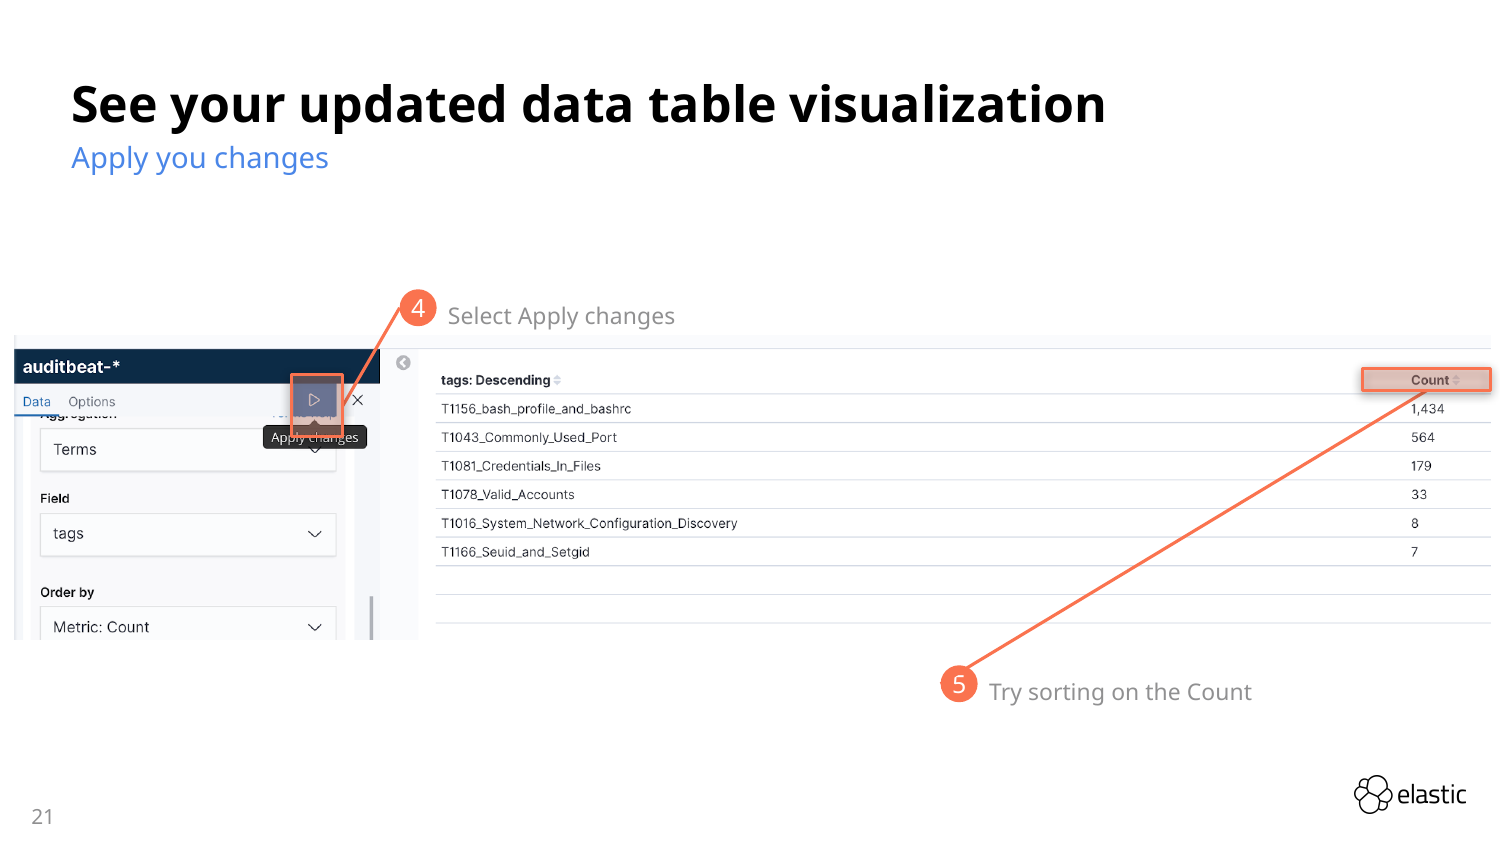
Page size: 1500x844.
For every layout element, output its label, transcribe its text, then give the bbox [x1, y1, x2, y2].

picture [1354, 775, 1466, 814]
picture [9, 335, 1491, 640]
text_box 4 [399, 289, 437, 327]
title See your updated data table visualization [56, 15, 1363, 136]
text_box 5 [942, 691, 976, 703]
text_box Select Apply changes [432, 293, 811, 334]
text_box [342, 307, 400, 406]
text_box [940, 390, 1427, 685]
text_box Try sorting on the Count [974, 692, 1315, 769]
list Apply you changes [56, 136, 1363, 194]
